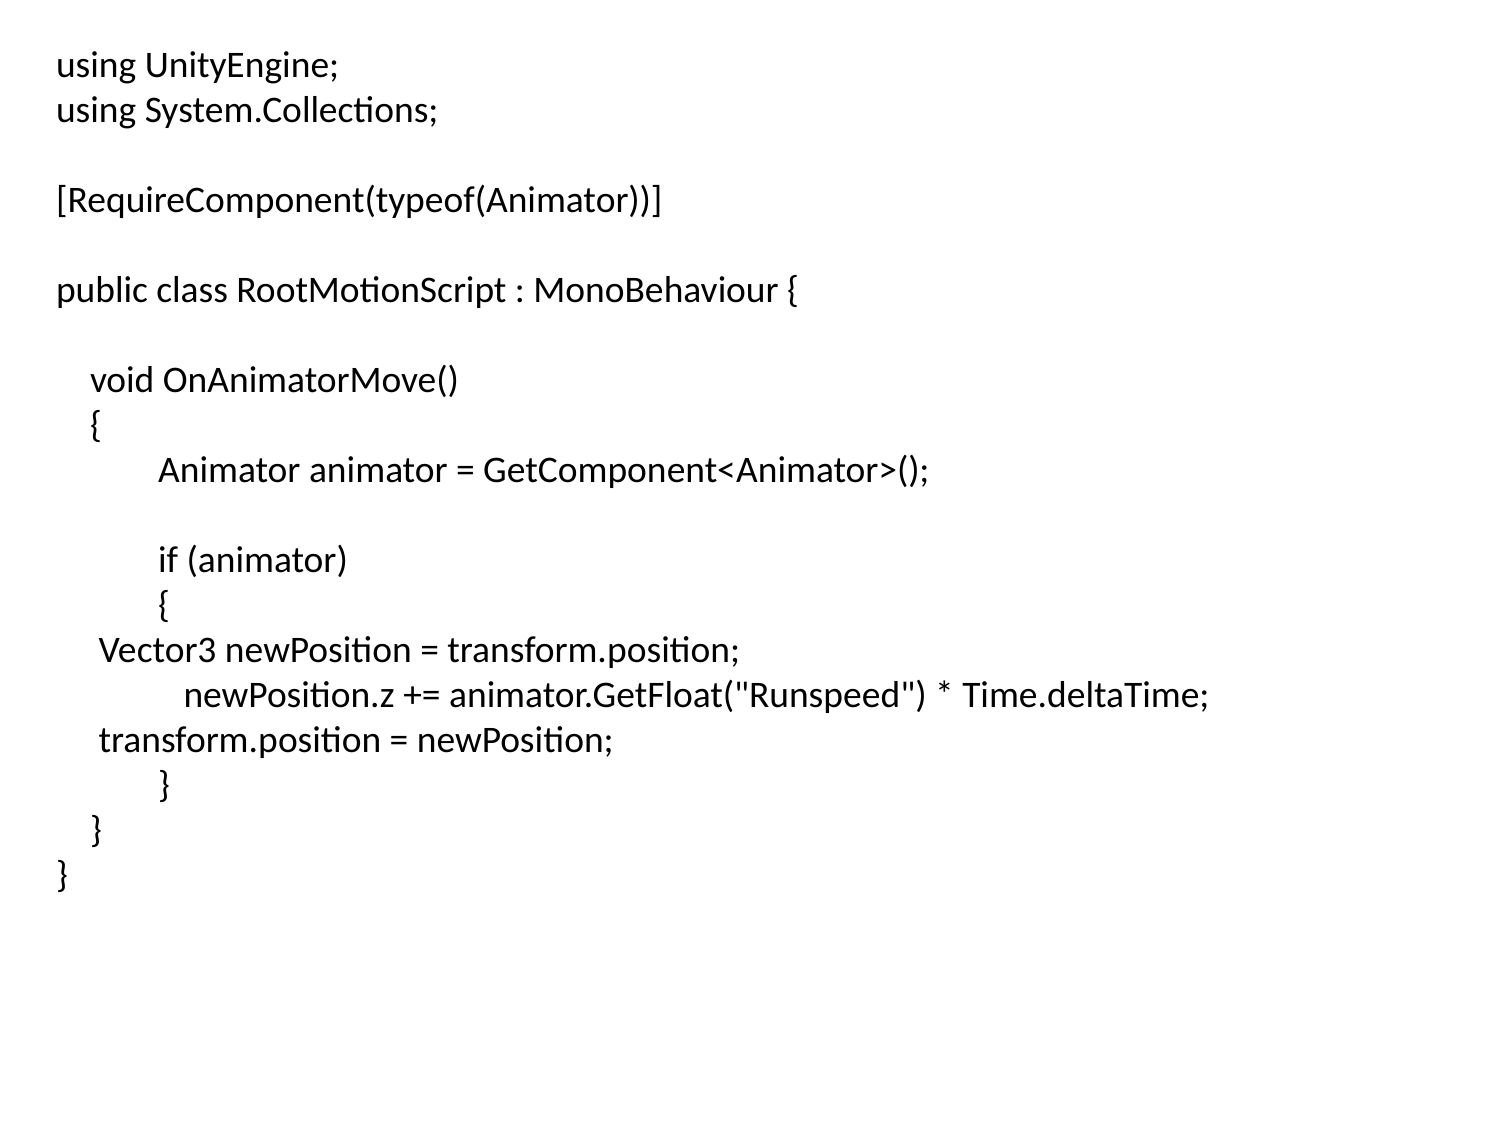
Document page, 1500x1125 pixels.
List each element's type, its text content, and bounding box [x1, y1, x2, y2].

text_box using UnityEngine; using System.Collections; [RequireComponent(typeof(Animator))] public class RootMotionScript : MonoBehaviour { void OnAnimatorMove() { Animator animator = GetComponent<Animator>(); if (animator) { Vector3 newPosition = transform.position; newPosition.z += animator.GetFloat("Runspeed") * Time.deltaTime; transform.position = newPosition; } } } [41, 32, 1459, 903]
